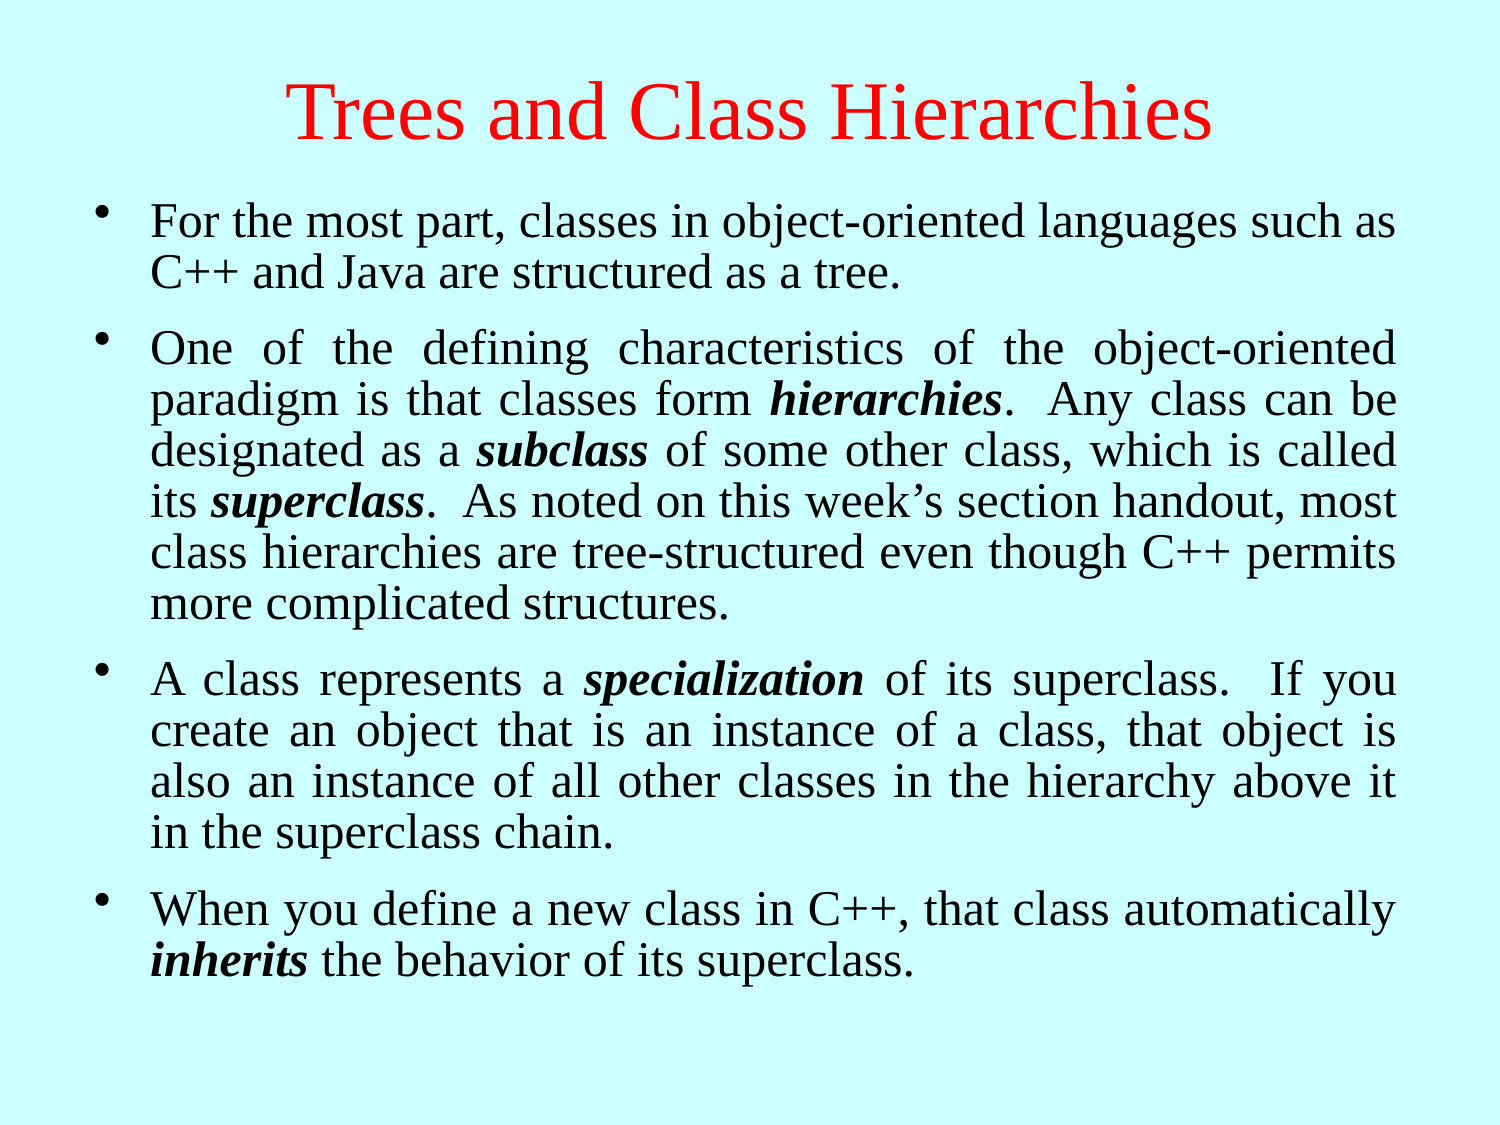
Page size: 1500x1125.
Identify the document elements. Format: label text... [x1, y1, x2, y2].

title Trees and Class Hierarchies [0, 12, 1500, 201]
text_box For the most part, classes in object-oriented languages such as C++ and Java are structured as a tree. One of the defining characteristics of the object-oriented paradigm is that classes form hierarchies. Any class can be designated as a subclass of some other class, which is called its superclass. As noted on this week’s section handout, most class hierarchies are tree-structured even though C++ permits more complicated structures. A class represents a specialization of its superclass. If you create an object that is an instance of a class, that object is also an instance of all other classes in the hierarchy above it in the superclass chain. When you define a new class in C++, that class automatically inherits the behavior of its superclass. [79, 189, 1413, 1038]
